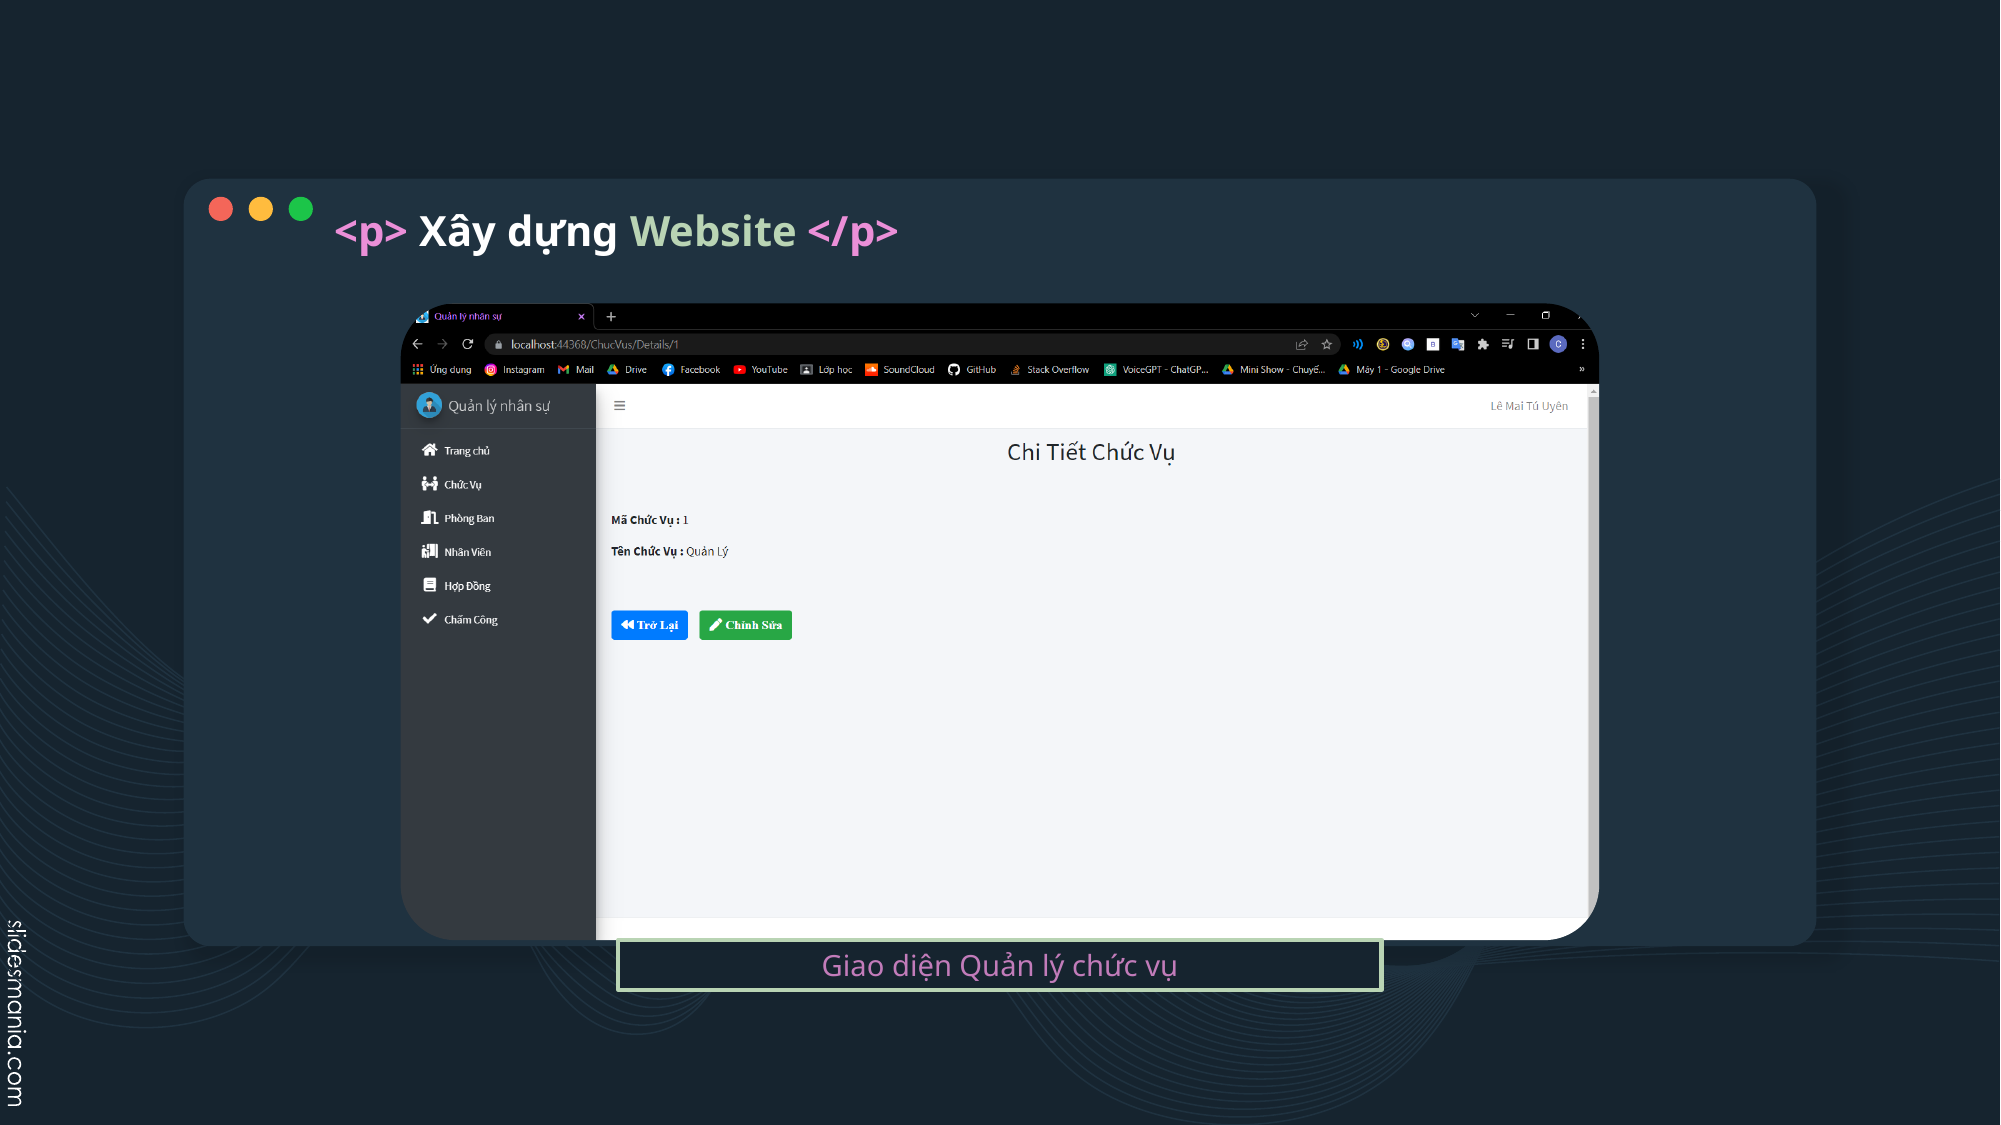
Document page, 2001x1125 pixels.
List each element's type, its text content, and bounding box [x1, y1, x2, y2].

text_box Giao diện Quản lý chức vụ [616, 949, 1384, 992]
picture [400, 303, 1600, 941]
text_box <p> Xây dựng Website </p> [314, 184, 1298, 255]
